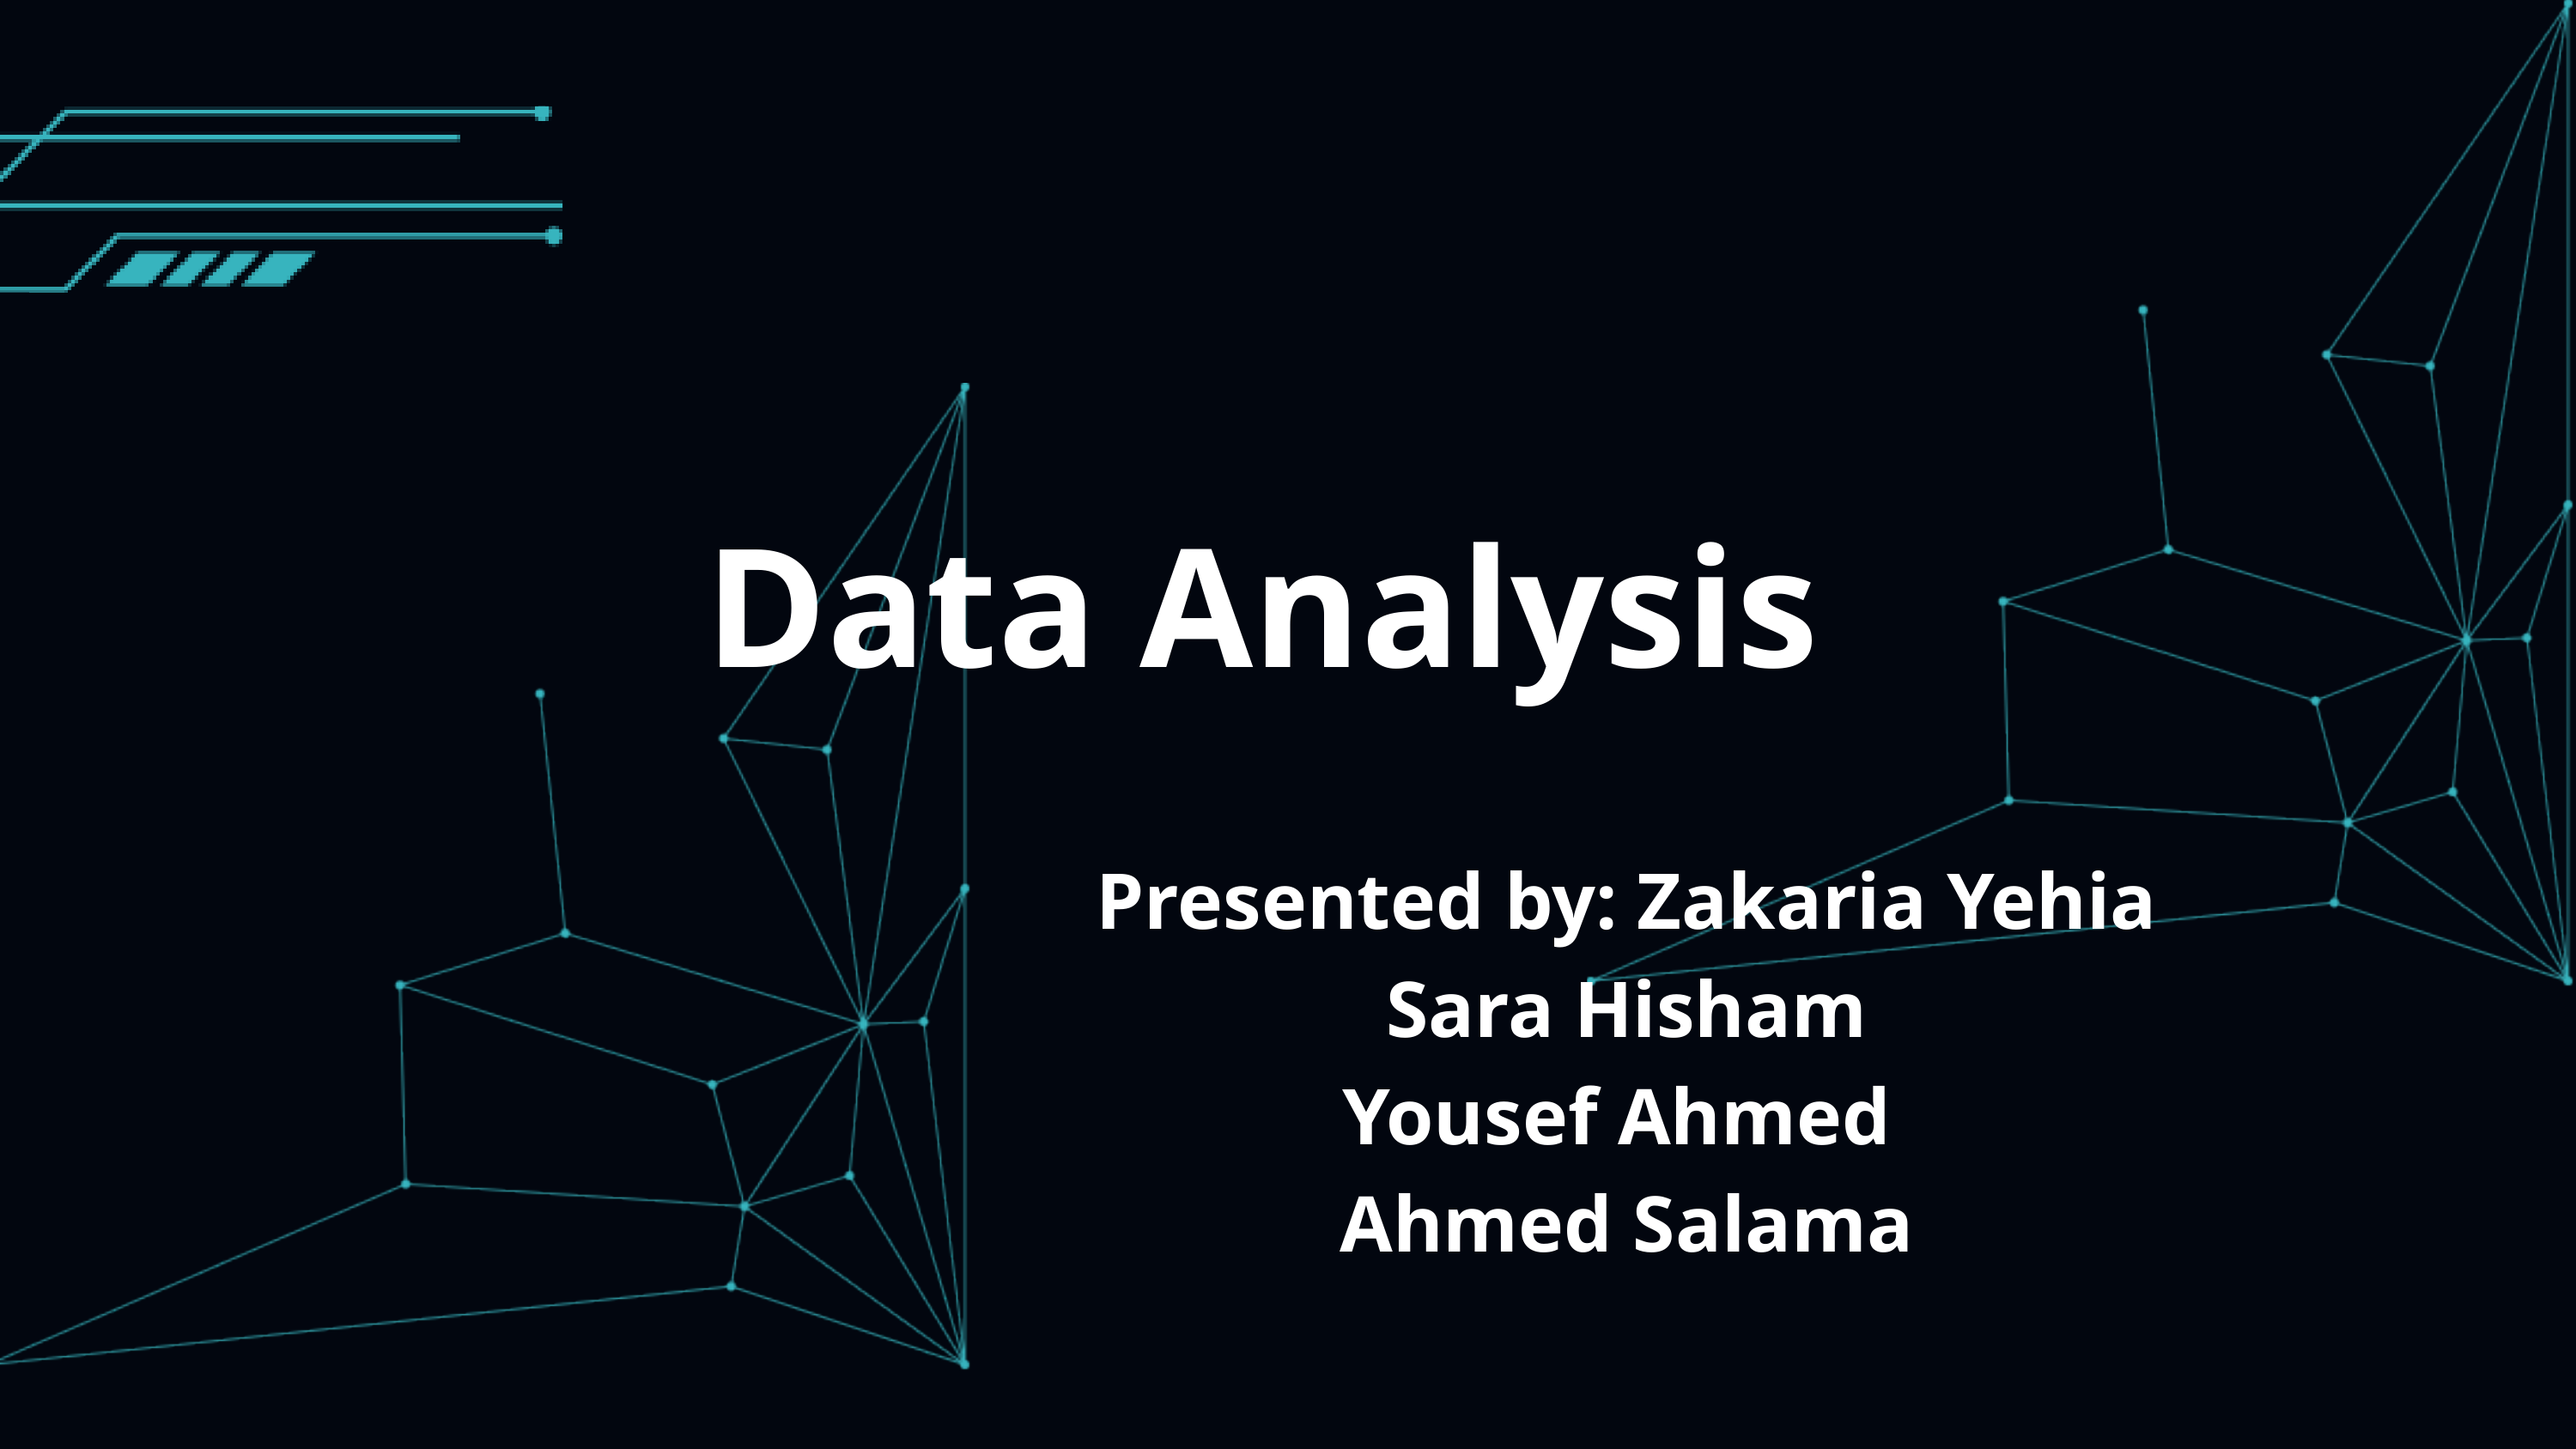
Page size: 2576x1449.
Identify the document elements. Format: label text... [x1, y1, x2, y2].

text_box [0, 105, 563, 294]
text_box [1587, 0, 2576, 989]
text_box Data Analysis [477, 470, 2046, 931]
text_box Presented by: Zakaria Yehia Sara Hisham Yousef Ahmed Ahmed Salama [948, 837, 2306, 1376]
text_box [0, 383, 973, 1373]
